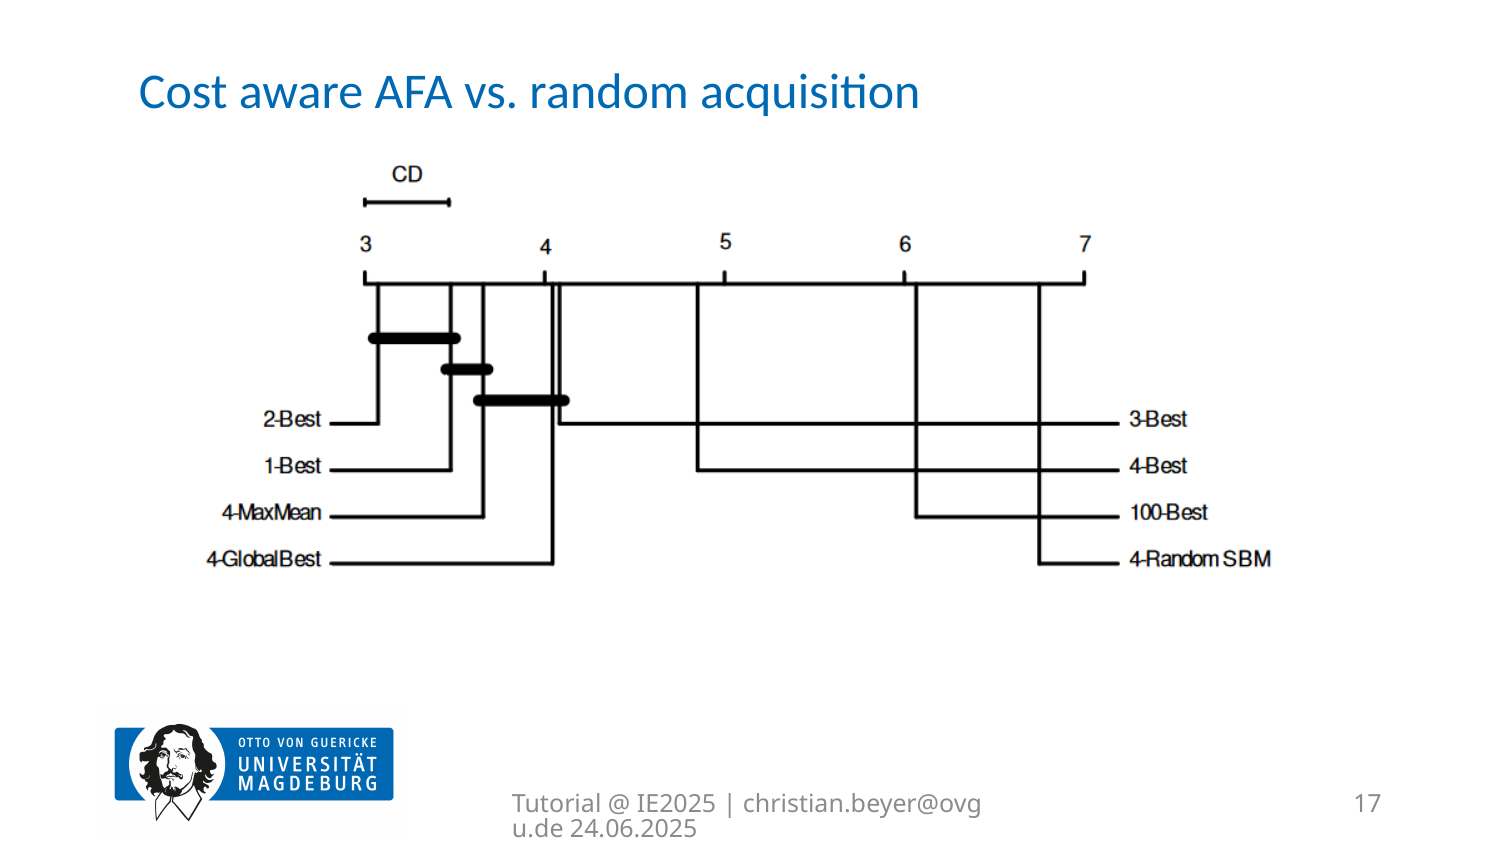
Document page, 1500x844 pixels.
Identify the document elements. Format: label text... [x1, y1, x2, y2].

picture [182, 165, 1280, 575]
slide_number 17 [1059, 782, 1397, 828]
picture [100, 709, 408, 836]
title Cost aware AFA vs. random acquisition [123, 45, 1397, 126]
footer Tutorial @ IE2025 | christian.beyer@ovgu.de 24.06.2025 [496, 782, 1004, 828]
